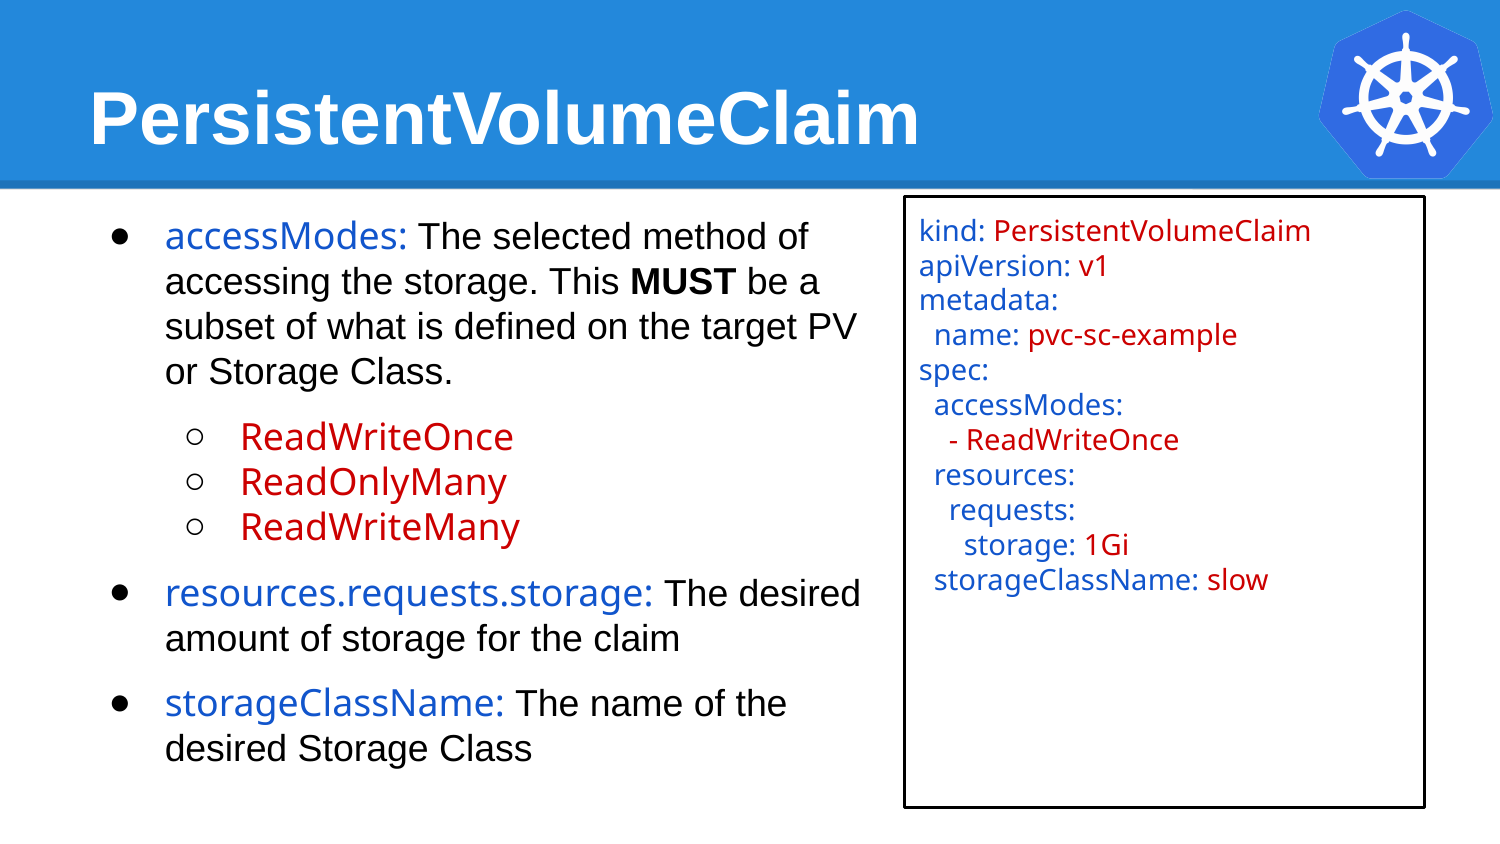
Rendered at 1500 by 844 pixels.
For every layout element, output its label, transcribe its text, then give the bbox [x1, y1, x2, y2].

text_box PersistentVolumeClaim [75, 33, 1425, 175]
picture [1318, 7, 1494, 182]
text_box kind: PersistentVolumeClaim apiVersion: v1 metadata: name: pvc-sc-example spec: accessModes: - ReadWriteOnce resources: requests: storage: 1Gi storageClassName: slow [904, 196, 1425, 808]
text_box accessModes: The selected method of accessing the storage. This MUST be a subset of what is defined on the target PV or Storage Class. ReadWriteOnce ReadOnlyMany ReadWriteMany resources.requests.storage: The desired amount of storage for the claim storageClassName: The name of the desired Storage Class [75, 196, 900, 808]
